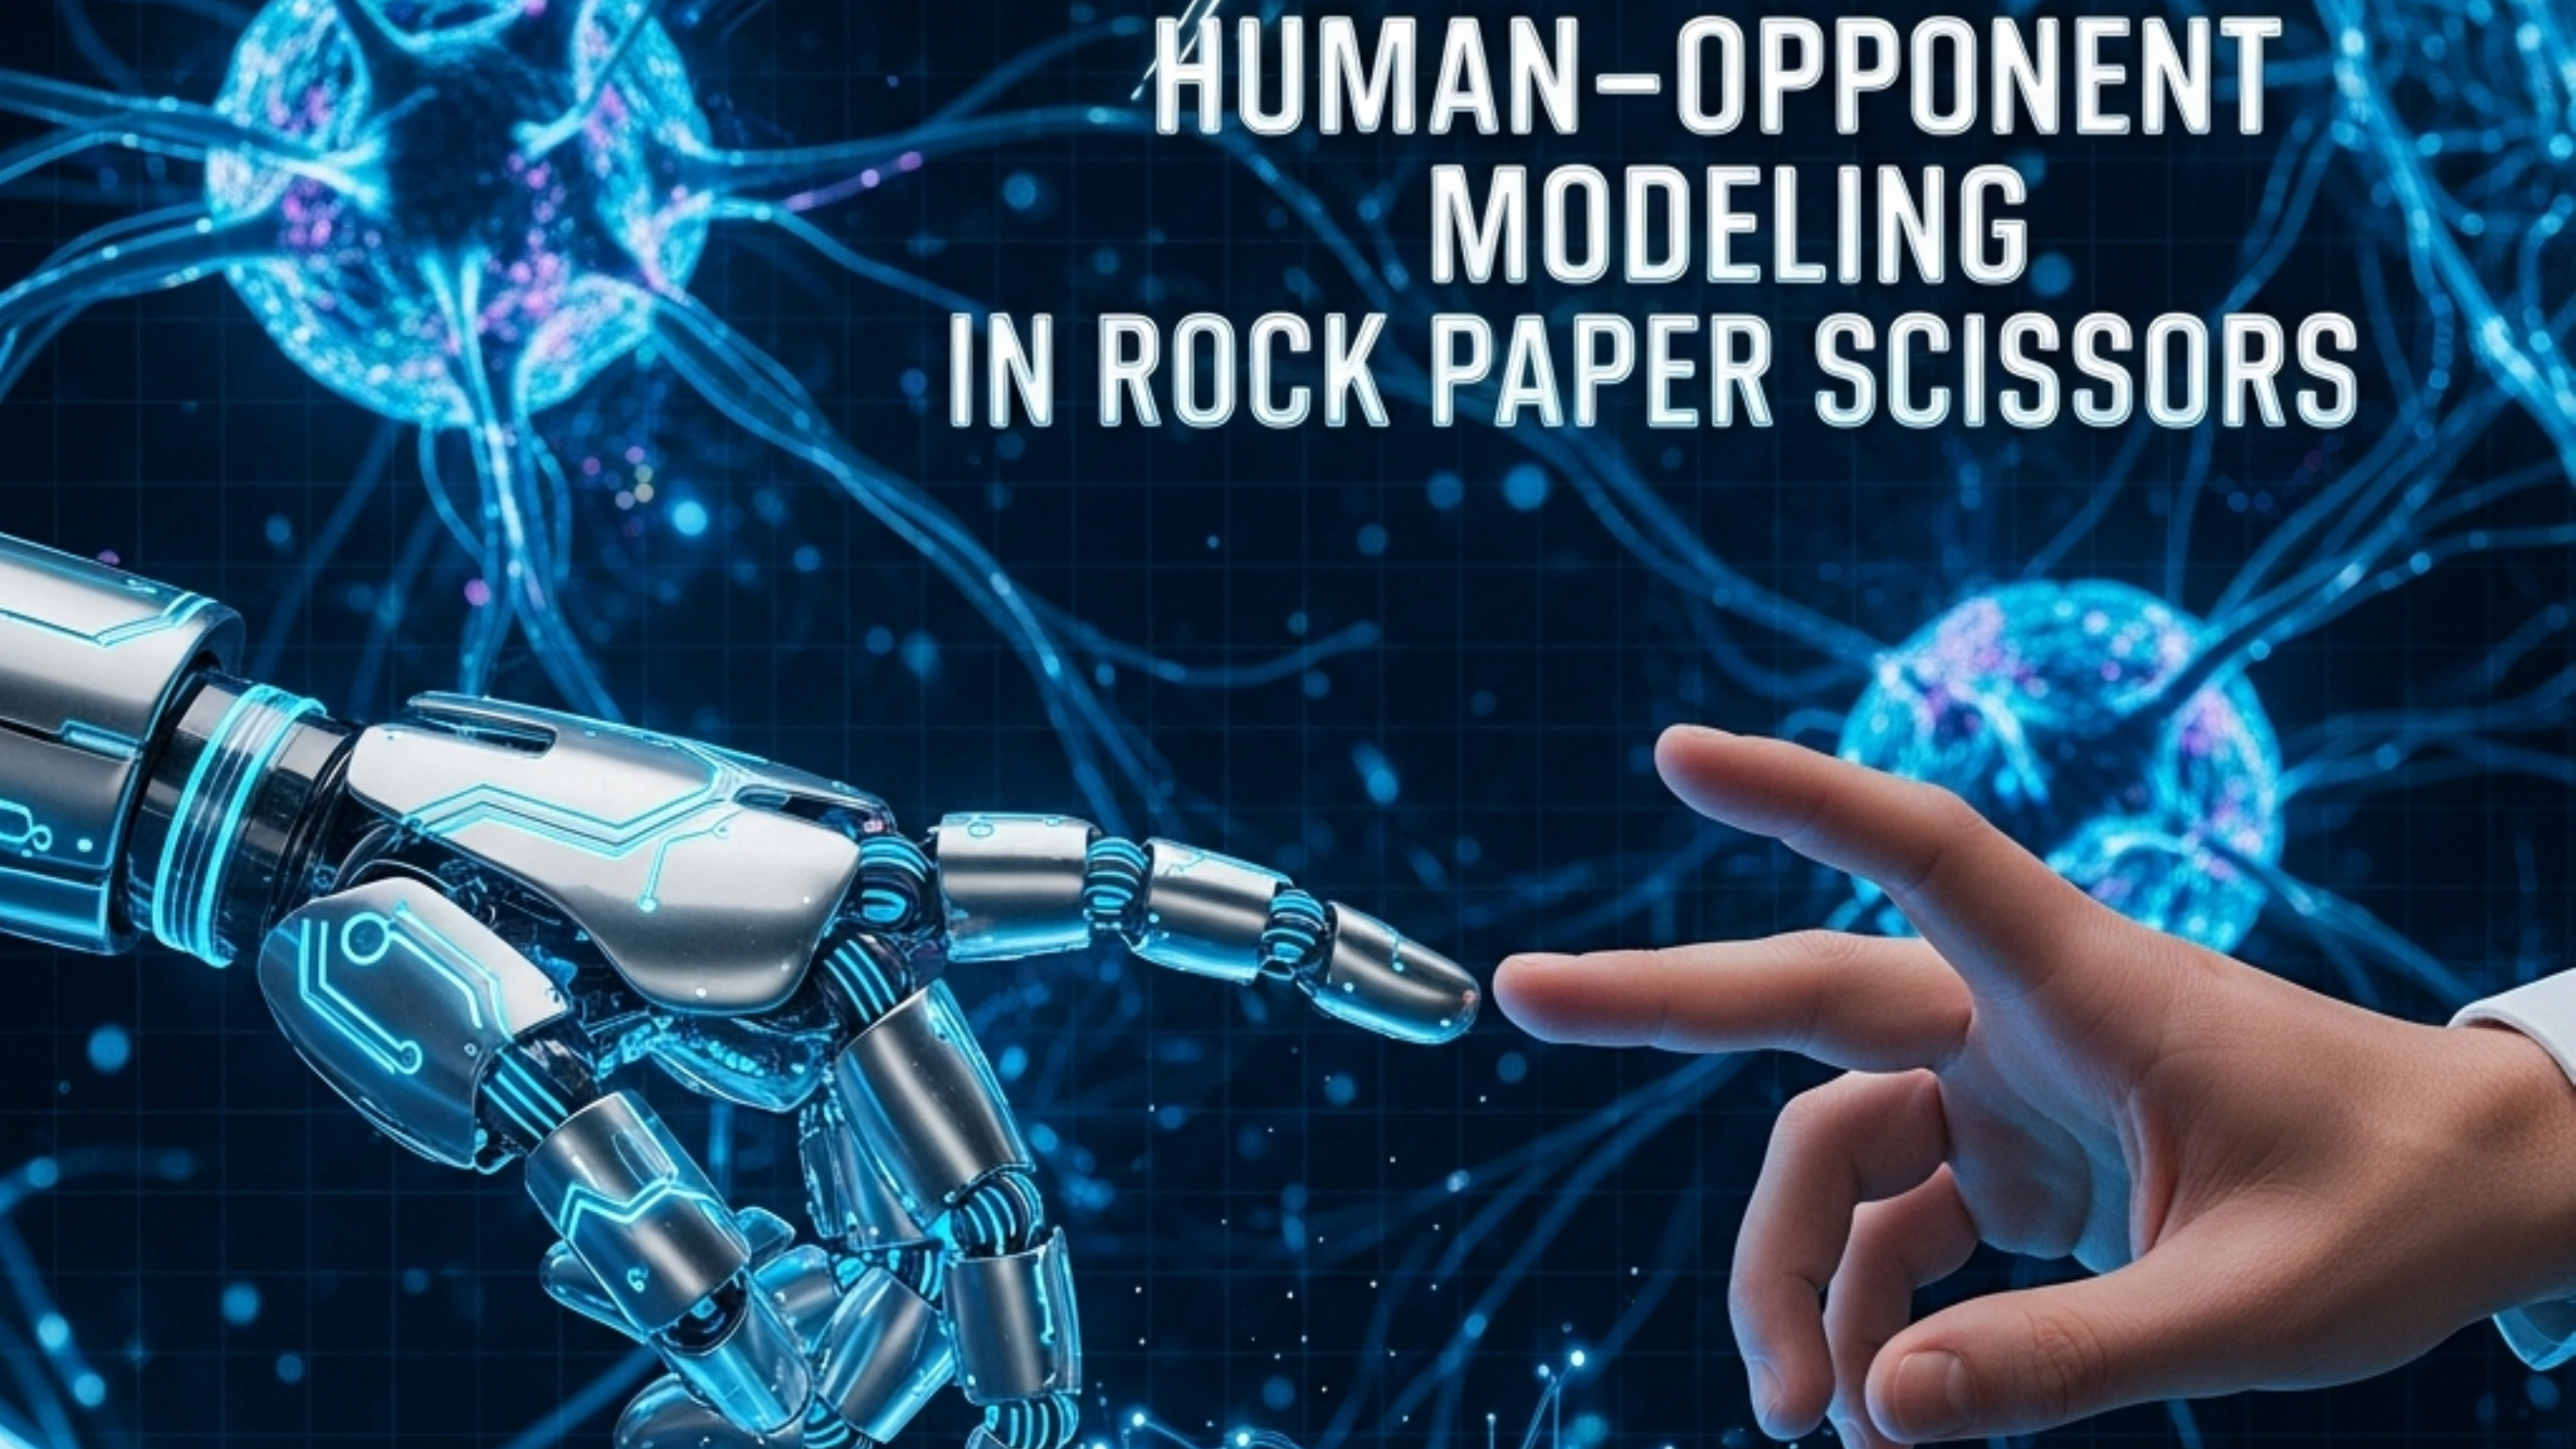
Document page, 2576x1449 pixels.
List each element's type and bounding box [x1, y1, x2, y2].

text_box [0, 0, 2576, 1449]
